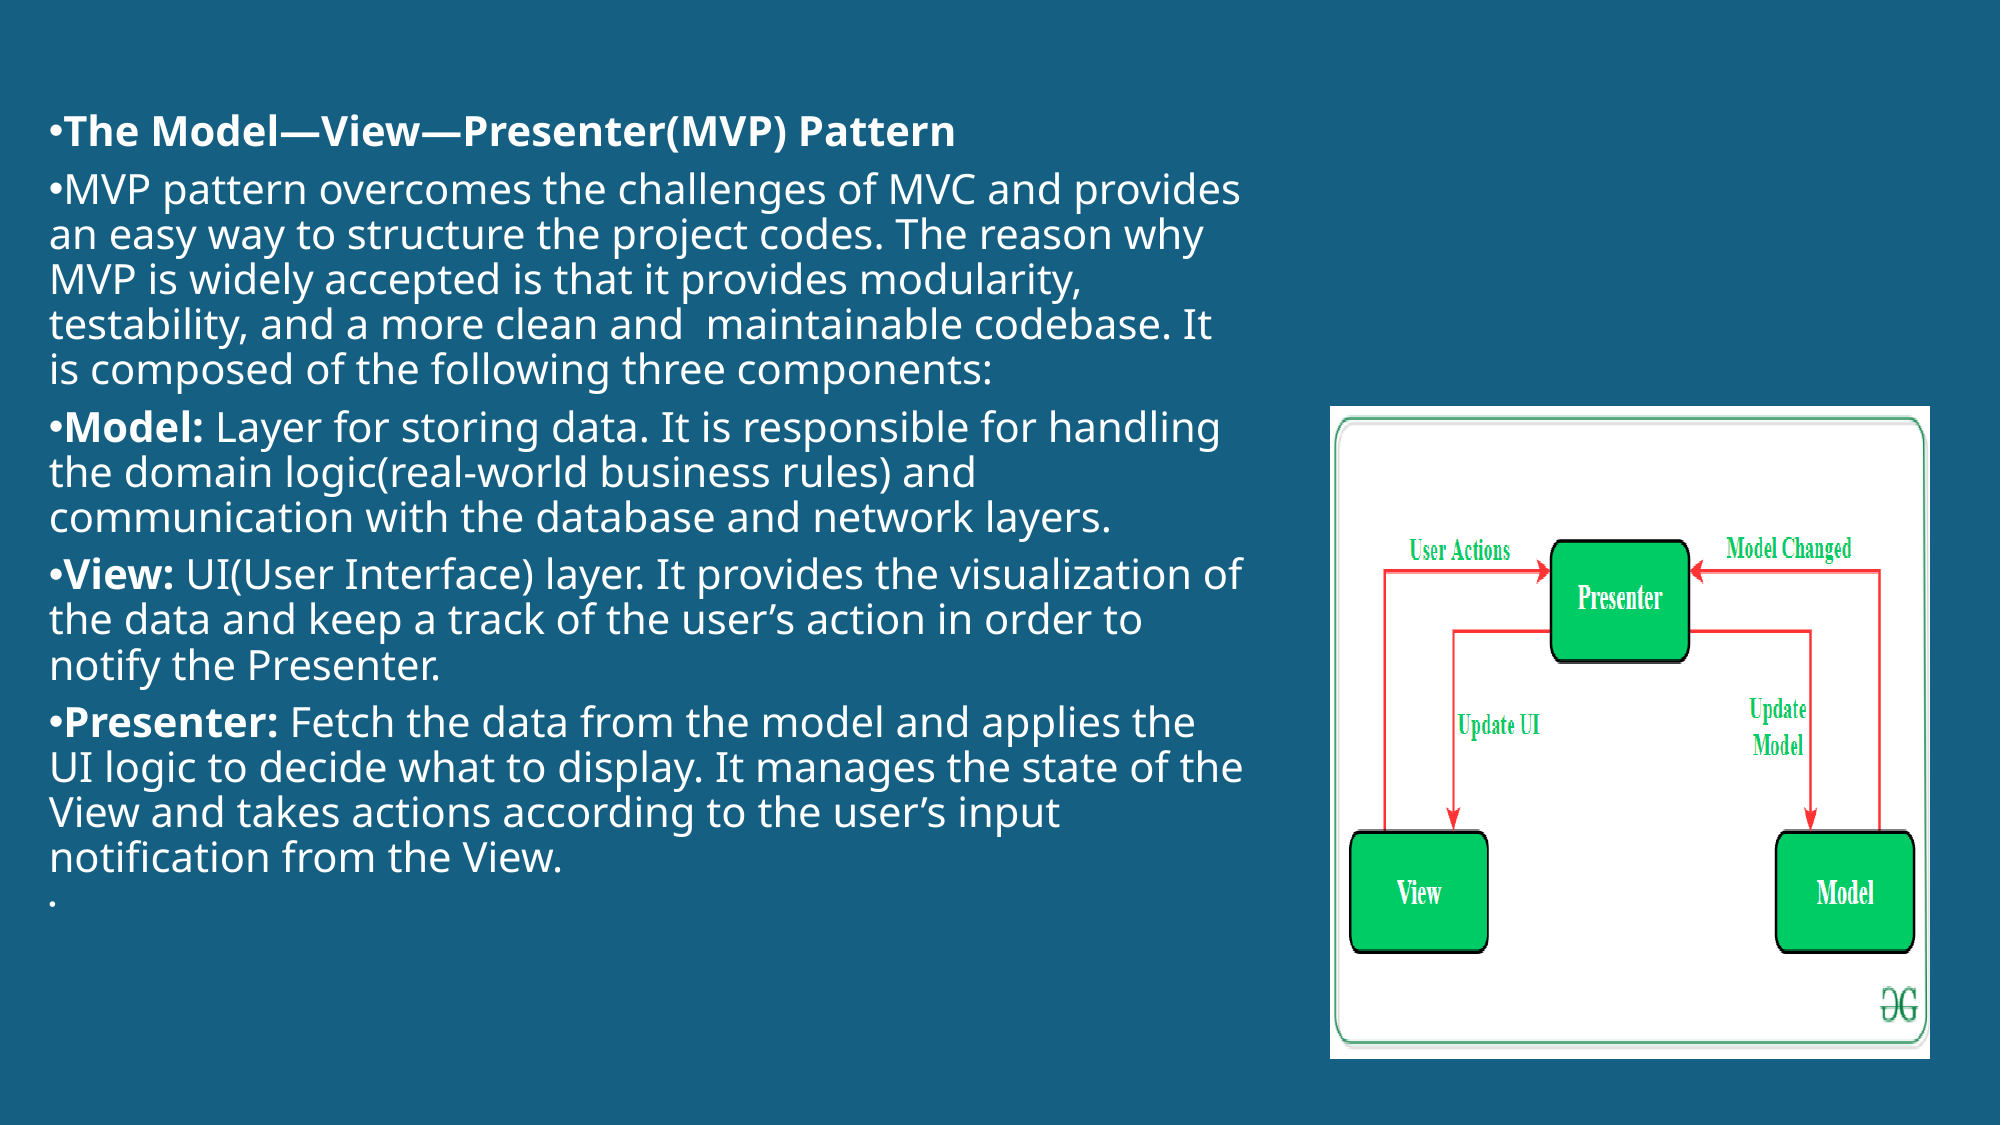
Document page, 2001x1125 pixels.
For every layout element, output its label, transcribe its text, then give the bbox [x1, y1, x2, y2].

picture [1330, 405, 1930, 1060]
text_box The Model—View—Presenter(MVP) Pattern MVP pattern overcomes the challenges of MVC and provides an easy way to structure the project codes. The reason why MVP is widely accepted is that it provides modularity, testability, and a more clean and maintainable codebase. It is composed of the following three components: Model: Layer for storing data. It is responsible for handling the domain logic(real-world business rules) and communication with the database and network layers. View: UI(User Interface) layer. It provides the visualization of the data and keep a track of the user’s action in order to notify the Presenter. Presenter: Fetch the data from the model and applies the UI logic to decide what to display. It manages the state of the View and takes actions according to the user’s input notification from the View. [33, 103, 1262, 1021]
